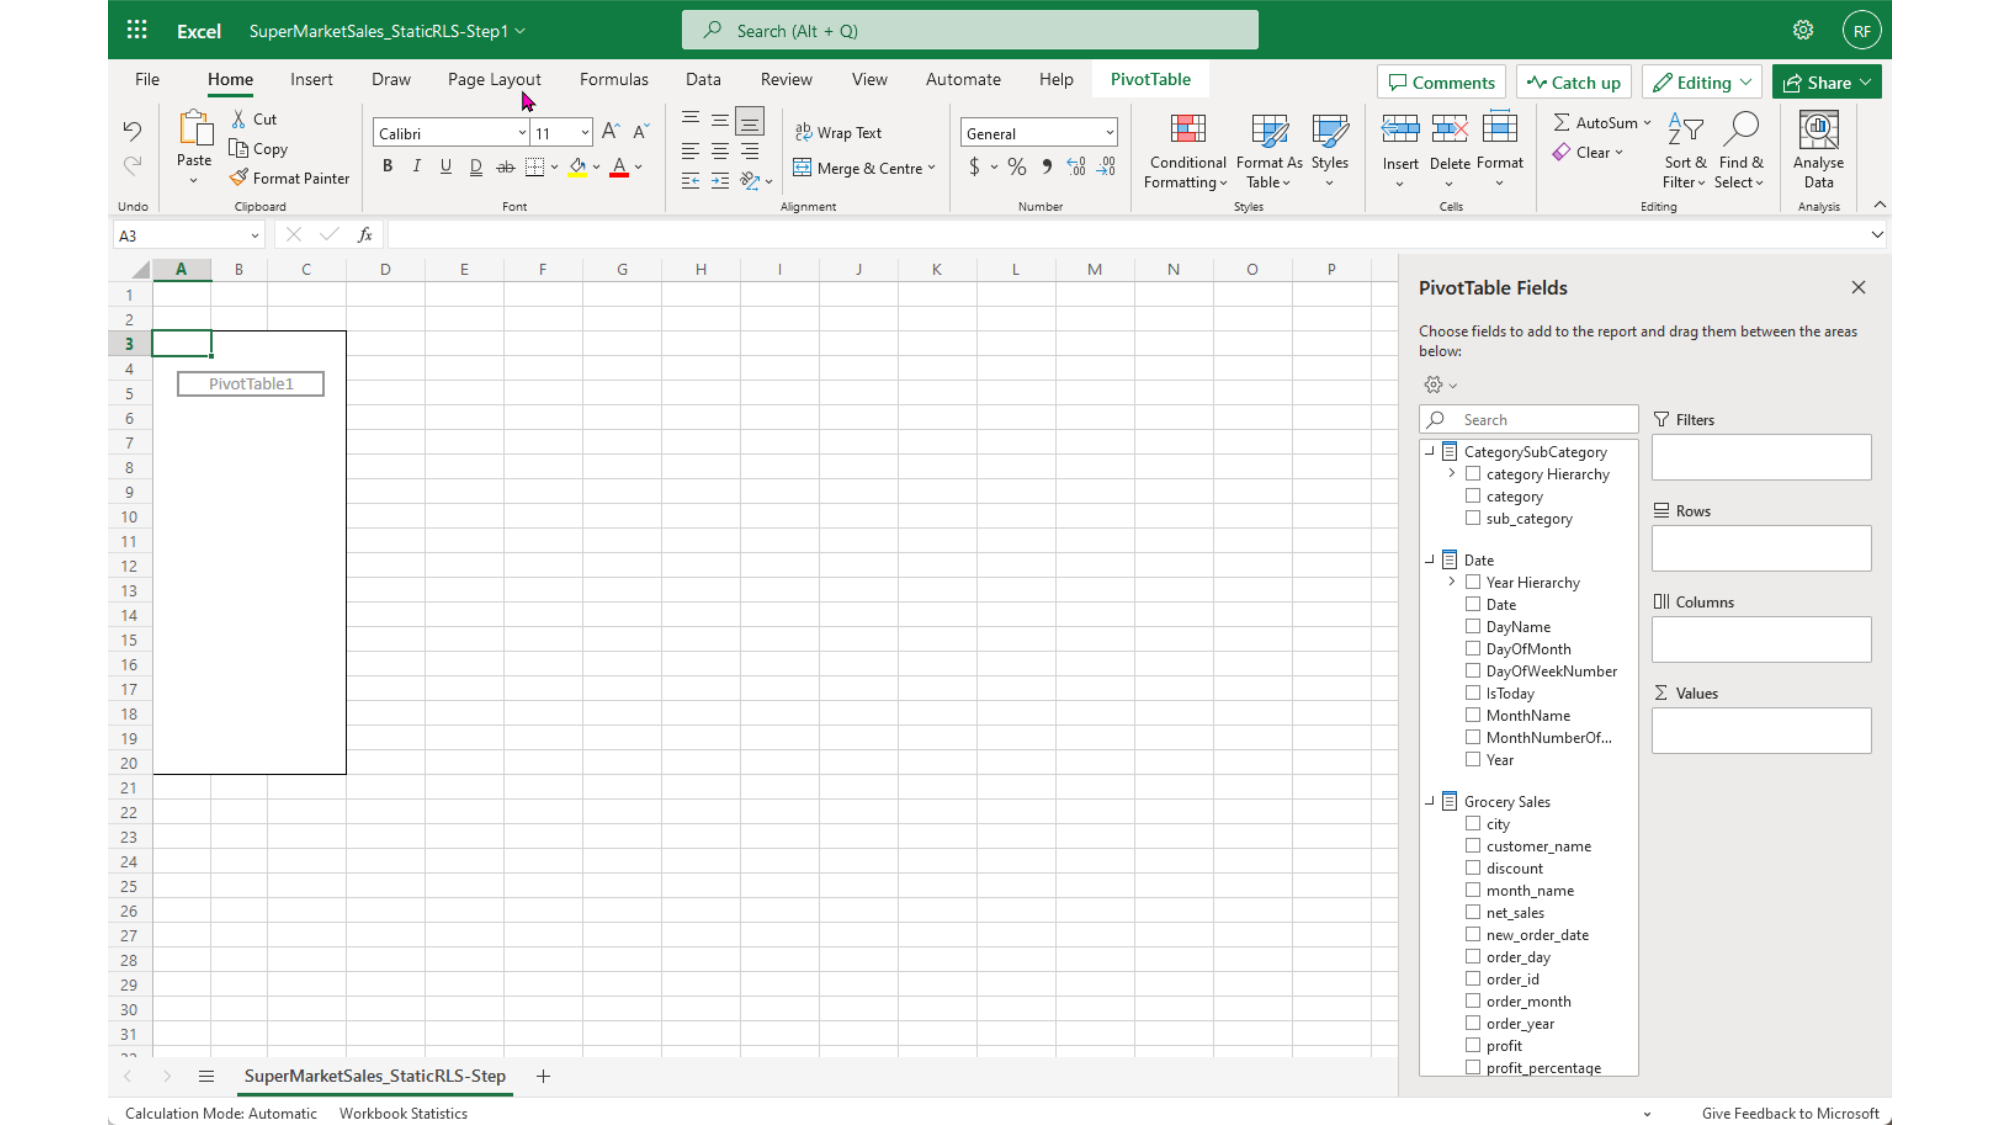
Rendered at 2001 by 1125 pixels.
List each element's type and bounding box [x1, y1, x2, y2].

picture [108, 0, 1892, 1125]
